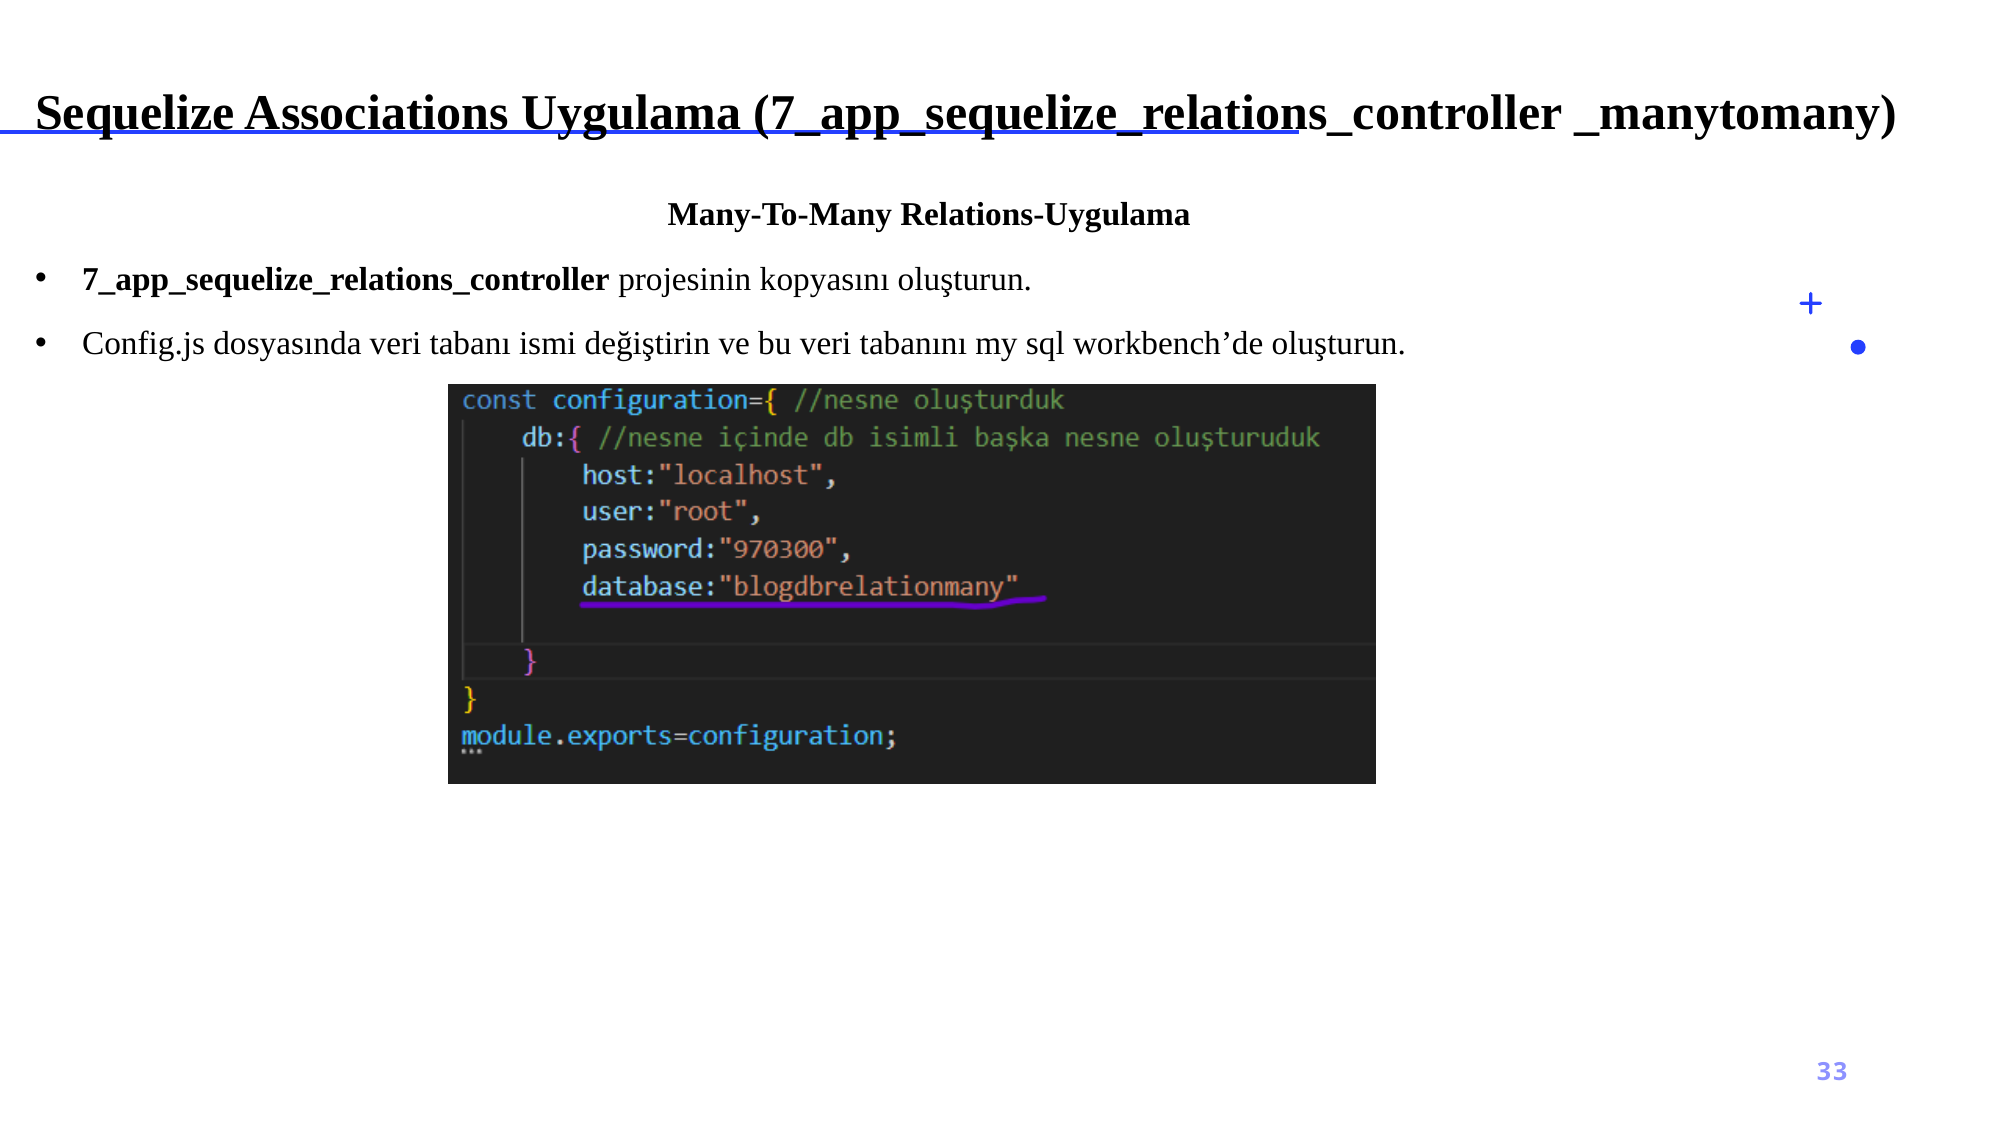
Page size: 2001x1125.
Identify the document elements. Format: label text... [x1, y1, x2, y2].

picture [448, 384, 1376, 784]
list Many-To-Many Relations-Uygulama 7_app_sequelize_relations_controller projesinin kopyasını oluşturun. Config.js dosyasında veri tabanı ismi değiştirin ve bu veri tabanını my sql workbench’de oluşturun. [20, 180, 1839, 1043]
slide_number 33 [1412, 1042, 1863, 1103]
title Sequelize Associations Uygulama (7_app_sequelize_relations_controller _manytomany) [20, 53, 1926, 148]
